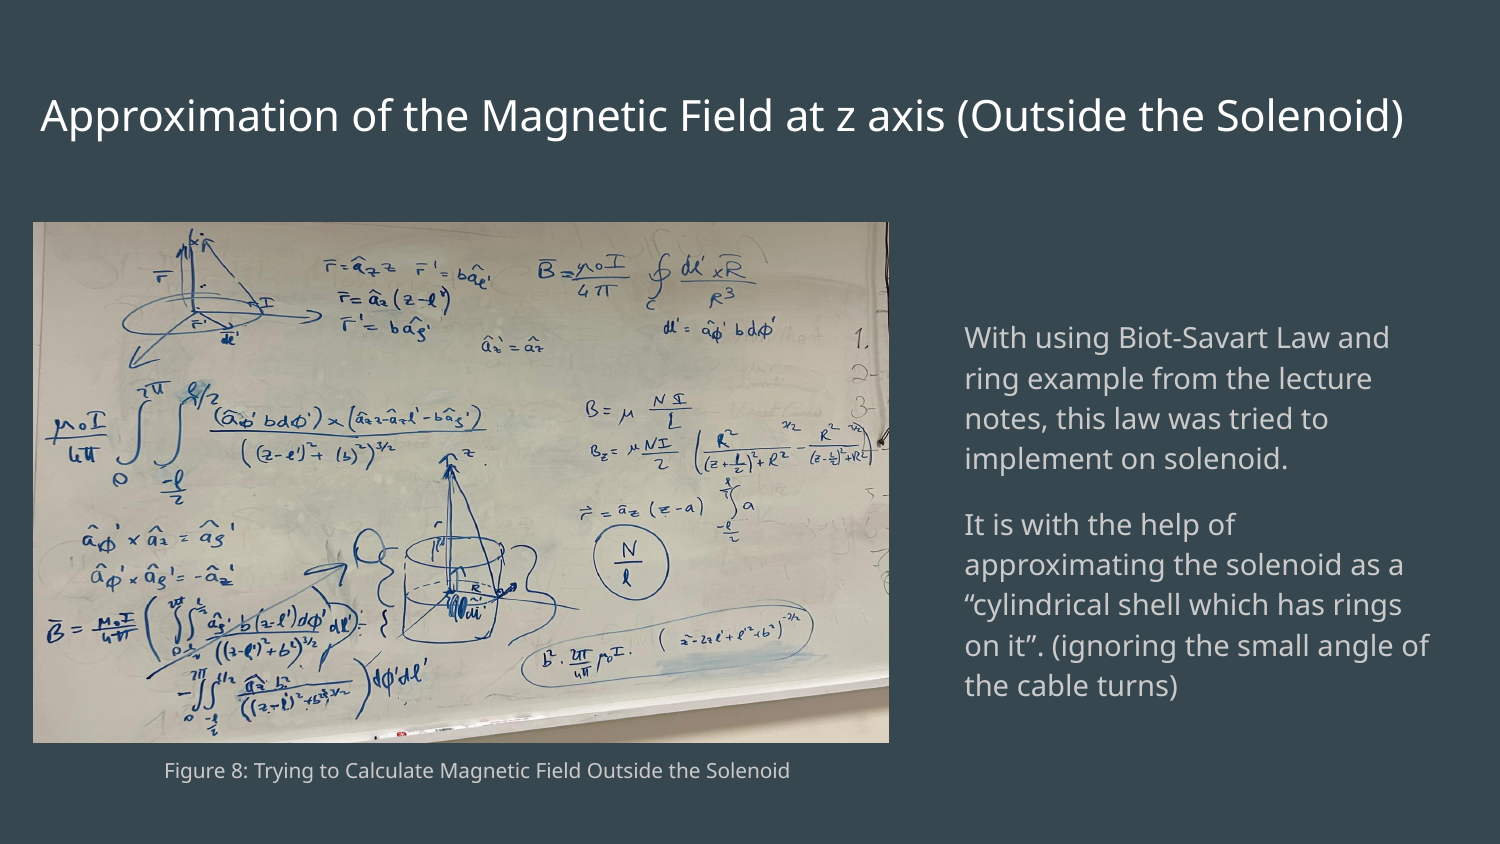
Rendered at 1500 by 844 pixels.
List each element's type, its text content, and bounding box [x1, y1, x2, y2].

list With using Biot-Savart Law and ring example from the lecture notes, this law was tried to implement on solenoid. It is with the help of approximating the solenoid as a “cylindrical shell which has rings on it”. (ignoring the small angle of the cable turns) [949, 299, 1449, 844]
text_box Figure 8: Trying to Calculate Magnetic Field Outside the Solenoid [149, 742, 973, 825]
title Approximation of the Magnetic Field at z axis (Outside the Solenoid) [25, 72, 1449, 167]
picture [33, 222, 890, 743]
